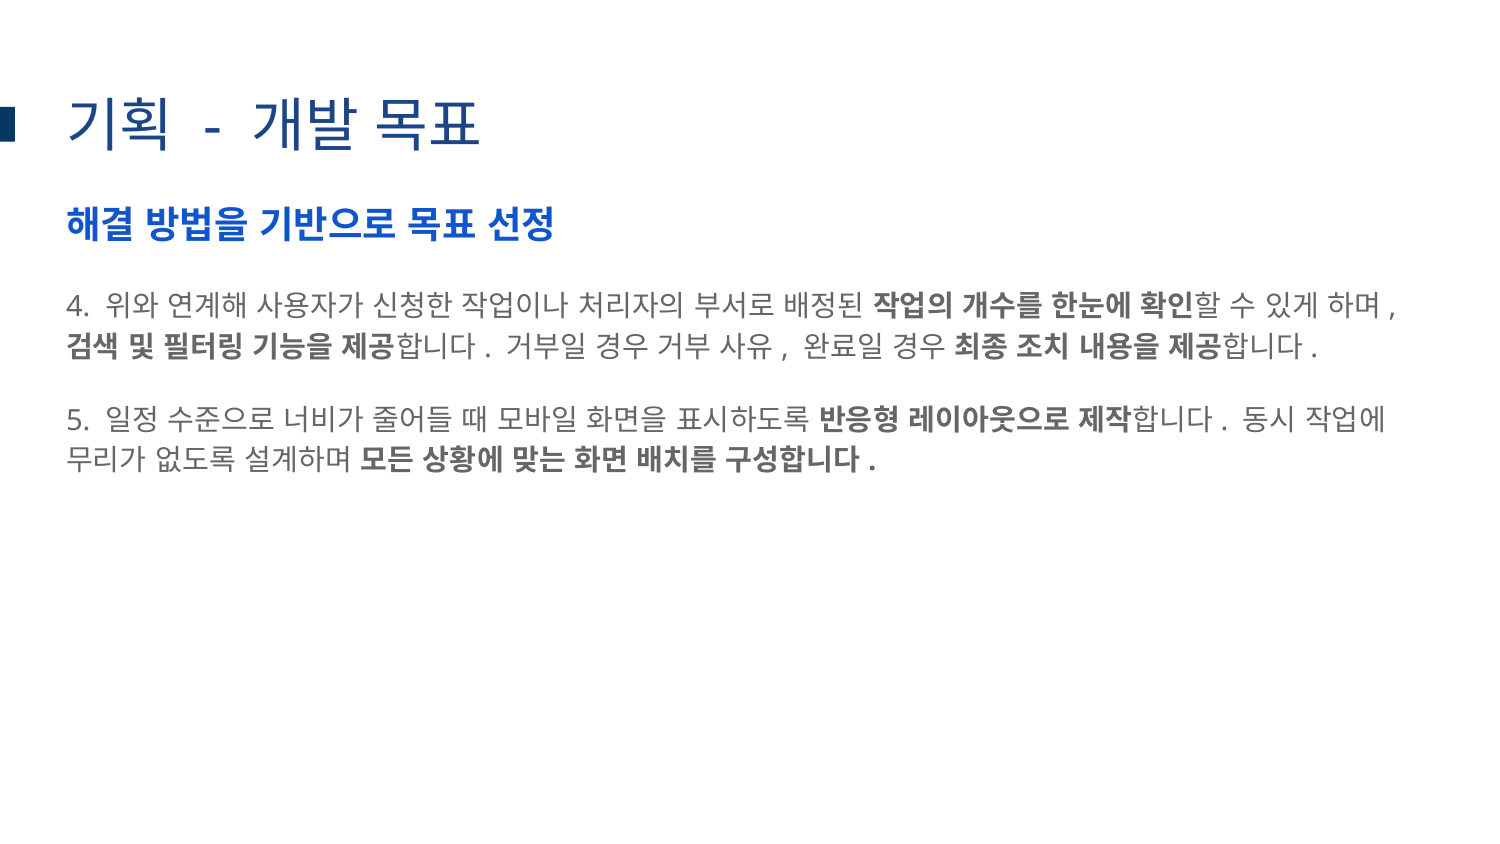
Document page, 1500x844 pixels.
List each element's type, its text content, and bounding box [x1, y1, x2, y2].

title 기획 - 개발 목표 [51, 72, 1426, 167]
list 4. 위와 연계해 사용자가 신청한 작업이나 처리자의 부서로 배정된 작업의 개수를 한눈에 확인할 수 있게 하며, 검색 및 필터링 기능을 제공합니다. 거부일 경우 거부 사유, 완료일 경우 최종 조치 내용을 제공합니다. 5. 일정 수준으로 너비가 줄어들 때 모바일 화면을 표시하도록 반응형 레이아웃으로 제작합니다. 동시 작업에 무리가 없도록 설계하며 모든 상황에 맞는 화면 배치를 구성합니다. [51, 267, 1449, 828]
text_box 해결 방법을 기반으로 목표 선정 [51, 186, 627, 248]
